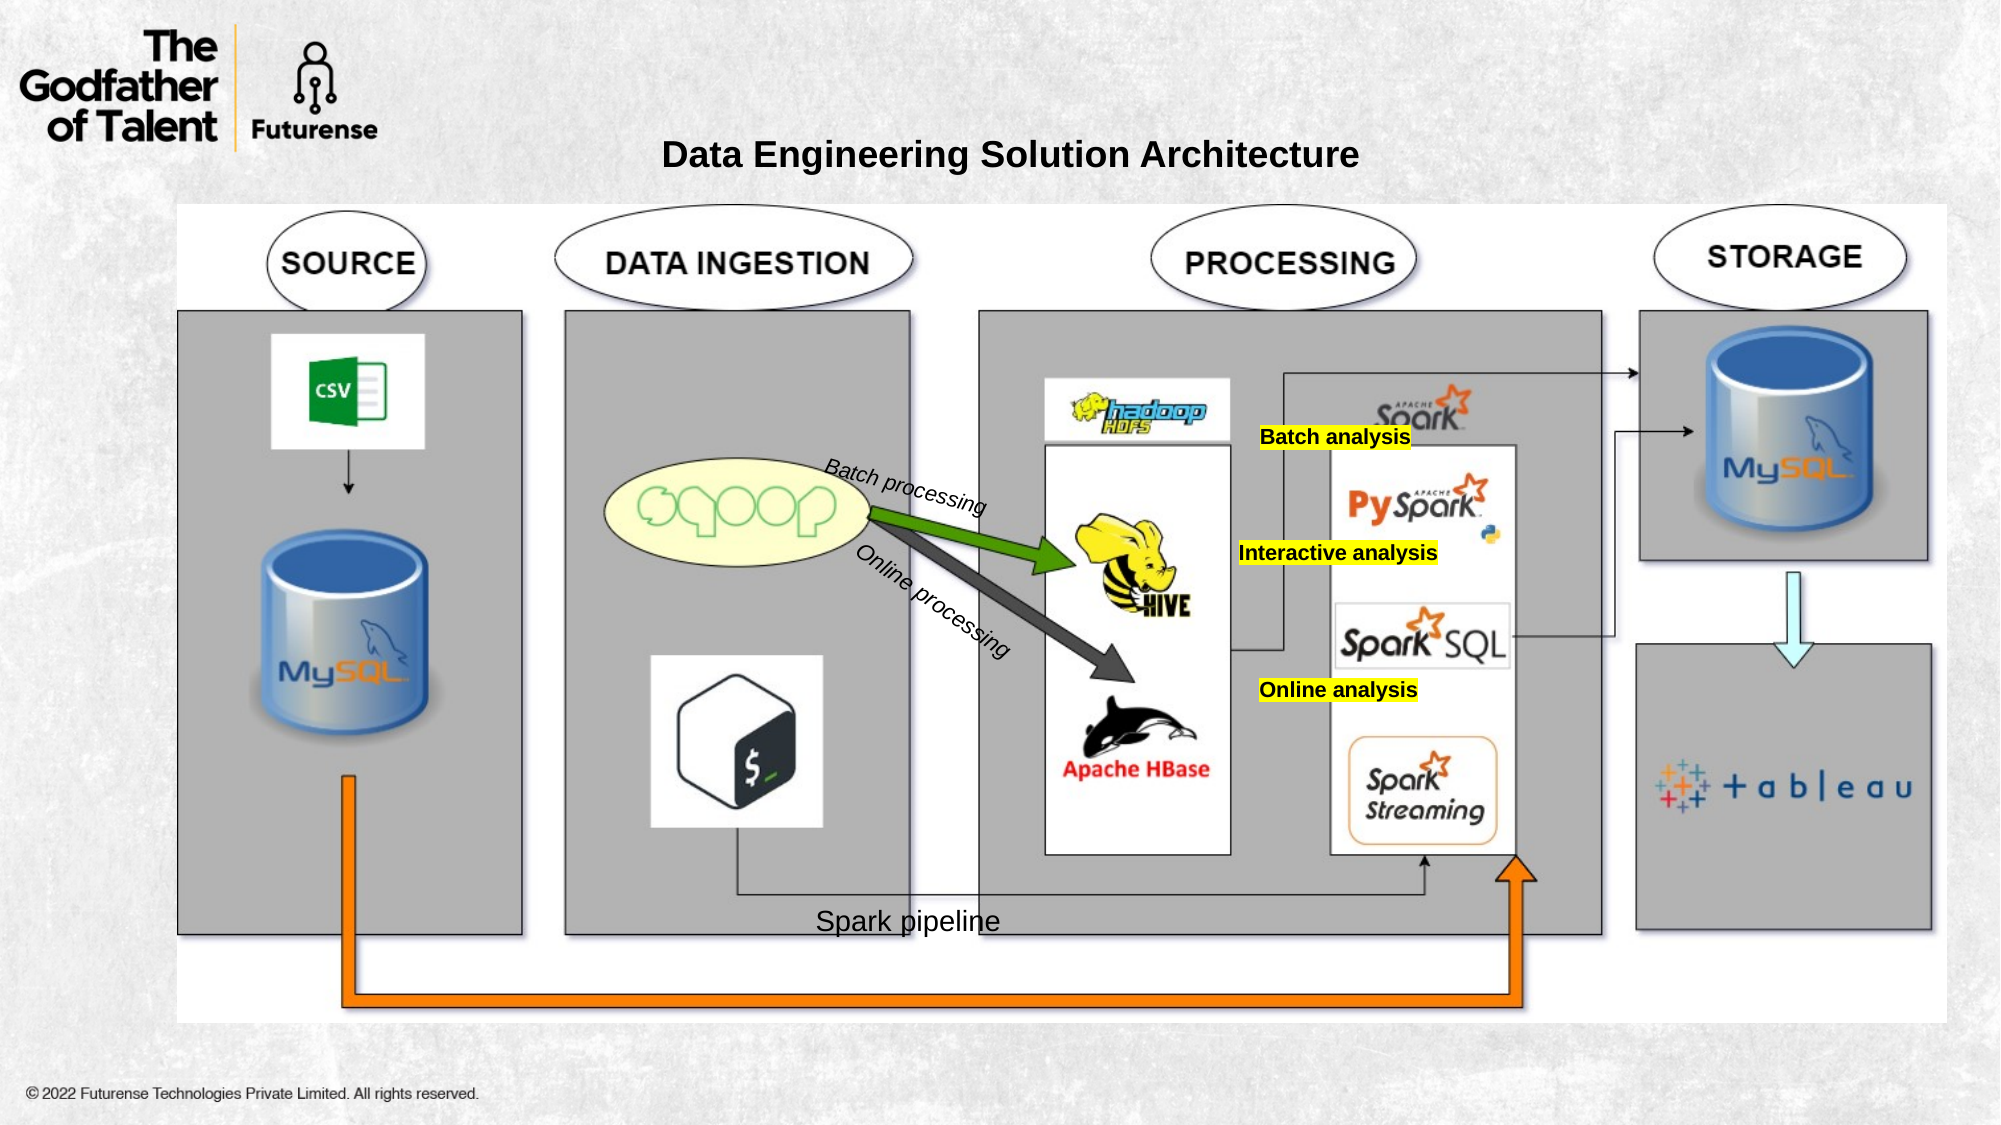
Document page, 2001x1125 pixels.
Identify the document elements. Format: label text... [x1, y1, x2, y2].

text_box Data Engineering Solution Architecture [490, 122, 1532, 183]
picture [0, 0, 2001, 1125]
